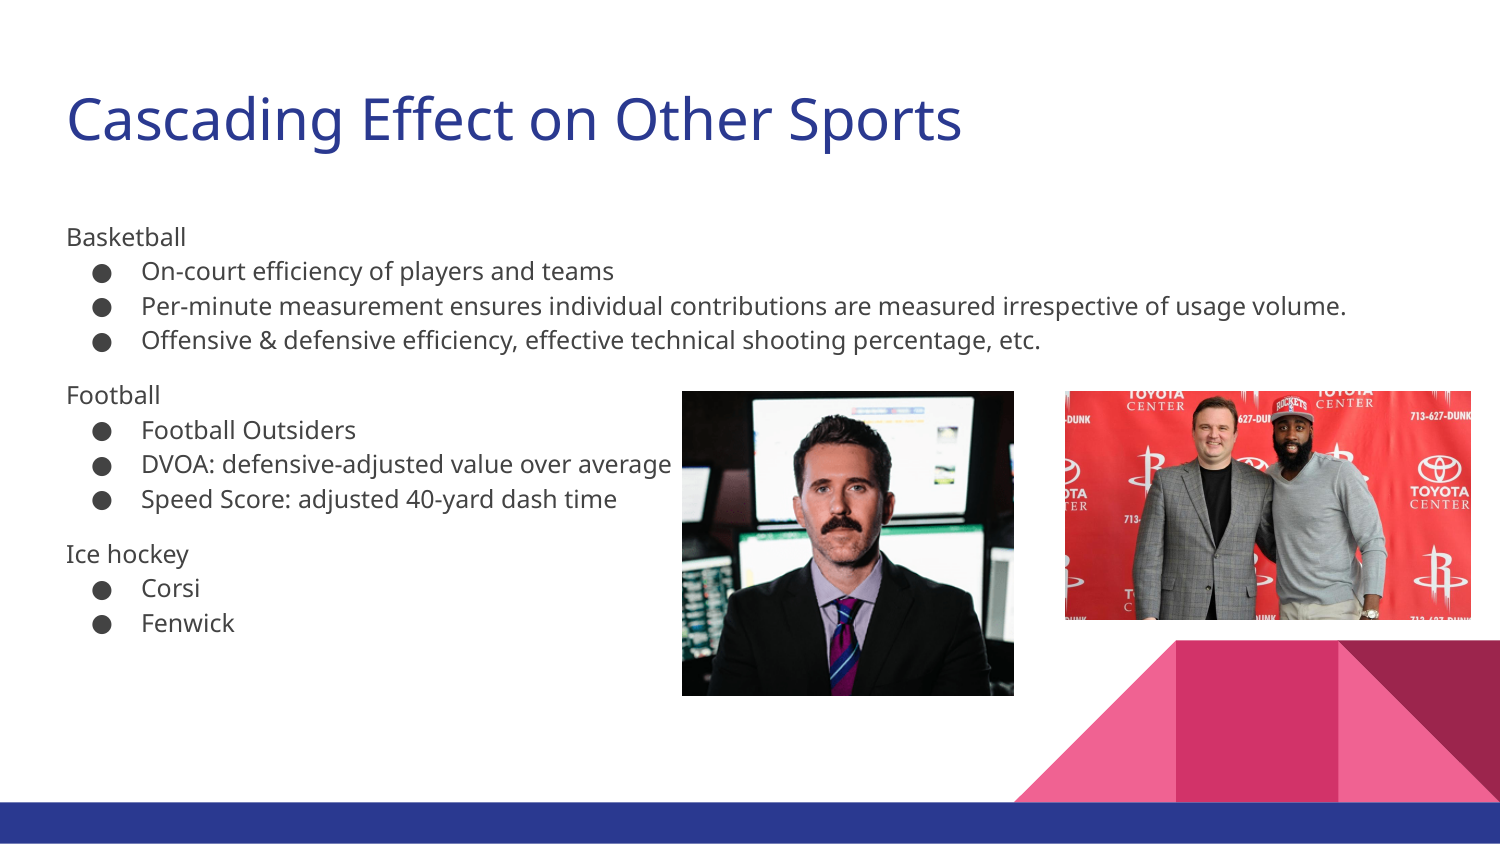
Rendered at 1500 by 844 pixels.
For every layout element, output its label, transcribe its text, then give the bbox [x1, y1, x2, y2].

picture [1064, 391, 1471, 621]
title Cascading Effect on Other Sports [51, 67, 1449, 167]
picture [681, 391, 1014, 696]
list Basketball On-court efficiency of players and teams Per-minute measurement ensures individual contributions are measured irrespective of usage volume. Offensive & defensive efficiency, effective technical shooting percentage, etc. Football Football Outsiders DVOA: defensive-adjusted value over average Speed Score: adjusted 40-yard dash time Ice hockey Corsi Fenwick [51, 201, 1449, 750]
